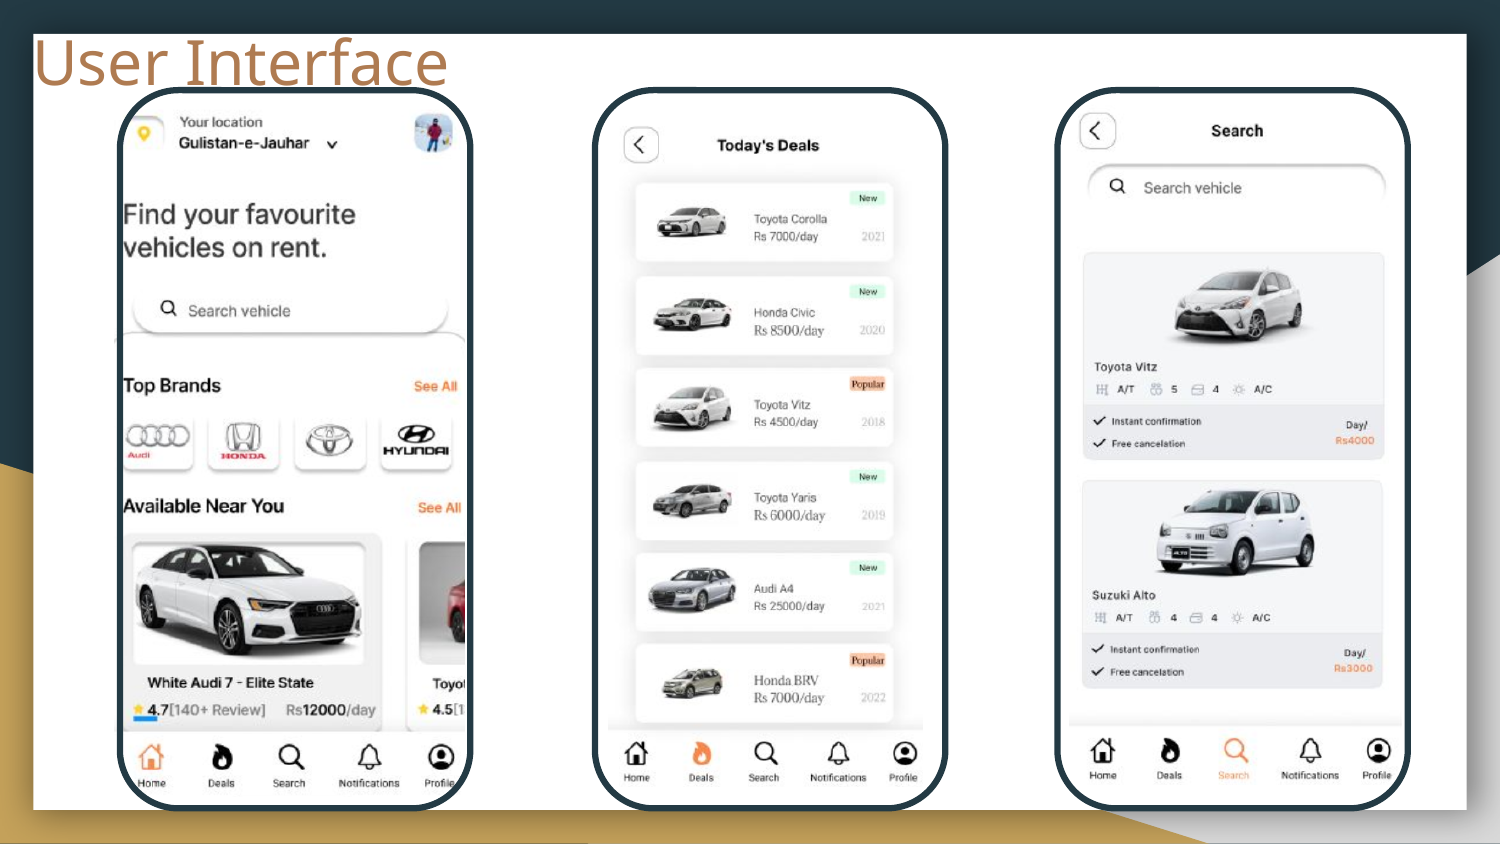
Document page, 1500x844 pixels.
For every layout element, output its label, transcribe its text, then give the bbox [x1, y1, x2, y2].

picture [608, 120, 923, 787]
title User Interface [17, 7, 933, 163]
text_box [150, 90, 440, 97]
text_box [594, 90, 946, 809]
text_box [1076, 793, 1389, 809]
text_box [158, 805, 432, 809]
picture [114, 98, 466, 797]
picture [1068, 98, 1403, 786]
text_box [1057, 123, 1063, 775]
text_box [1088, 90, 1377, 97]
